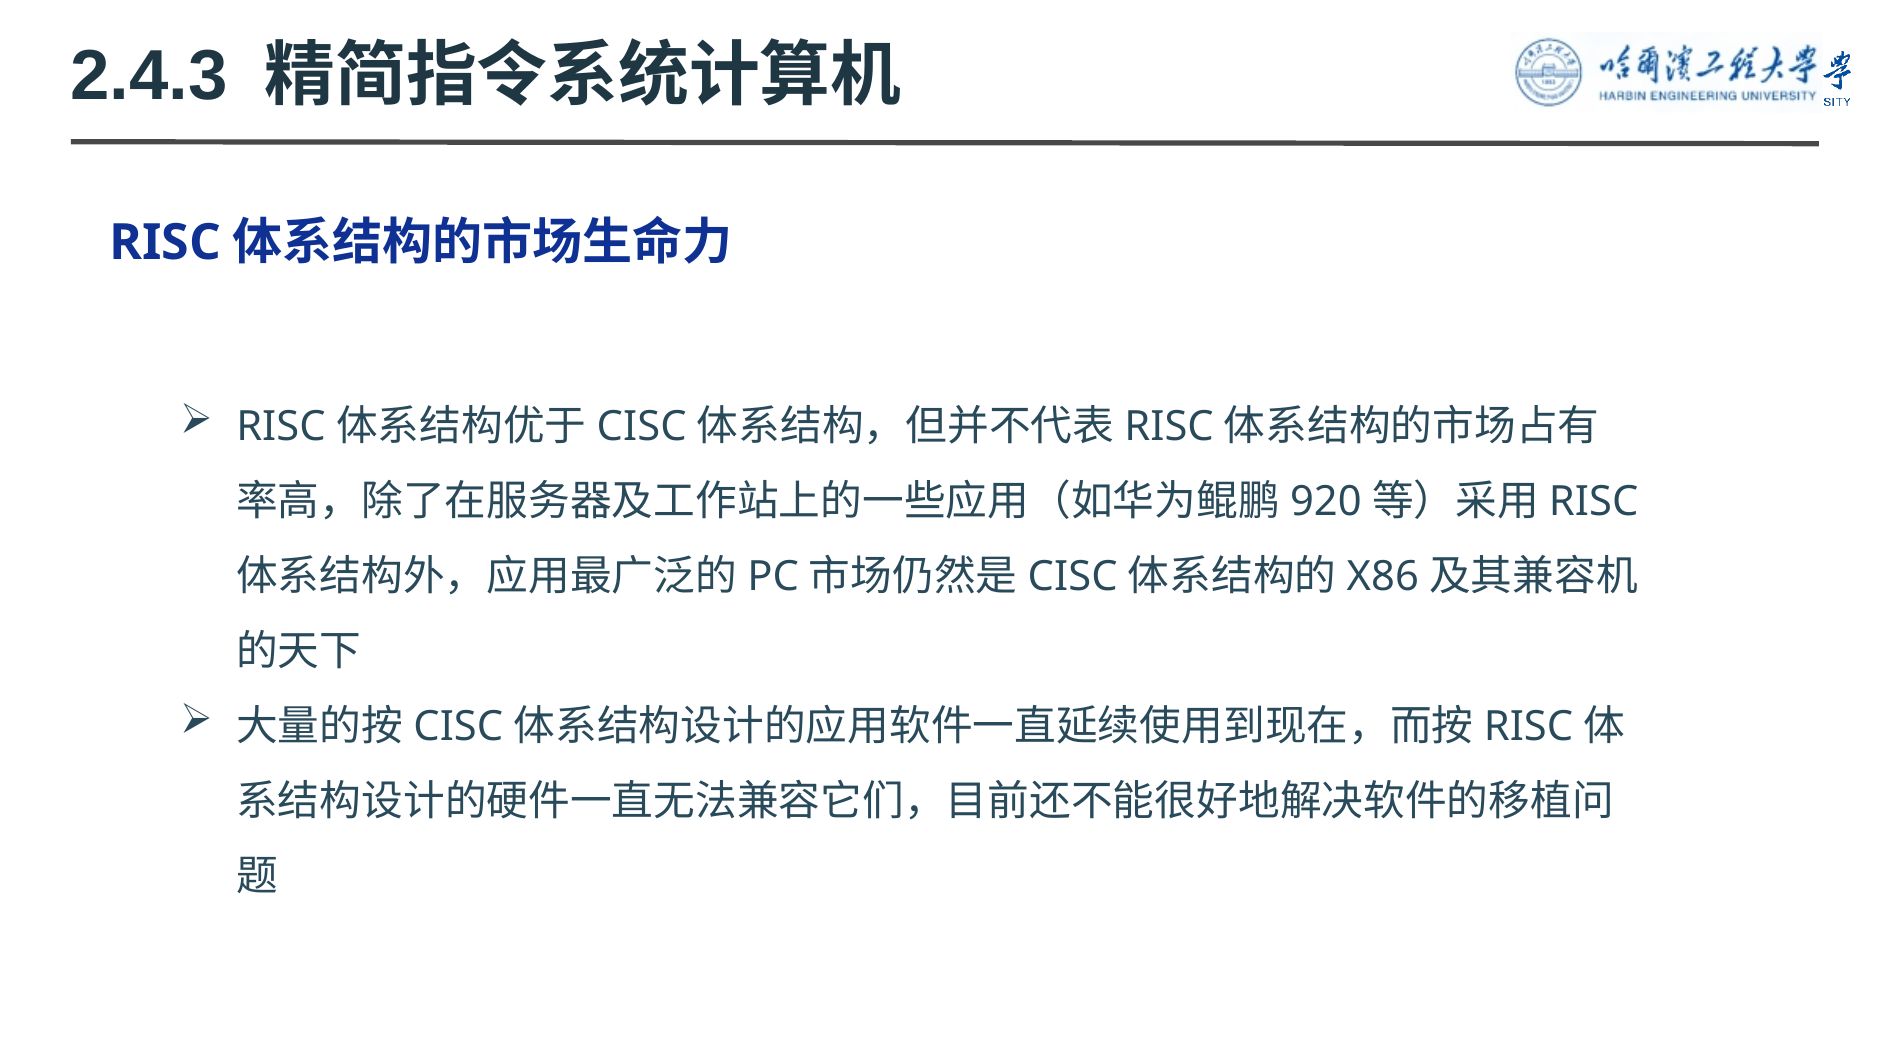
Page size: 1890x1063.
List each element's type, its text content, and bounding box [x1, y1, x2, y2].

picture [1511, 28, 1865, 128]
text_box RISC体系结构优于CISC体系结构，但并不代表RISC体系结构的市场占有率高，除了在服务器及工作站上的一些应用（如华为鲲鹏920等）采用RISC体系结构外，应用最广泛的PC市场仍然是CISC体系结构的X86及其兼容机的天下 大量的按CISC体系结构设计的应用软件一直延续使用到现在，而按RISC体系结构设计的硬件一直无法兼容它们，目前还不能很好地解决软件的移植问题 [165, 366, 1654, 906]
text_box RISC体系结构的市场生命力 [94, 171, 1890, 277]
text_box 2.4.3 精简指令系统计算机 [70, 23, 1493, 118]
